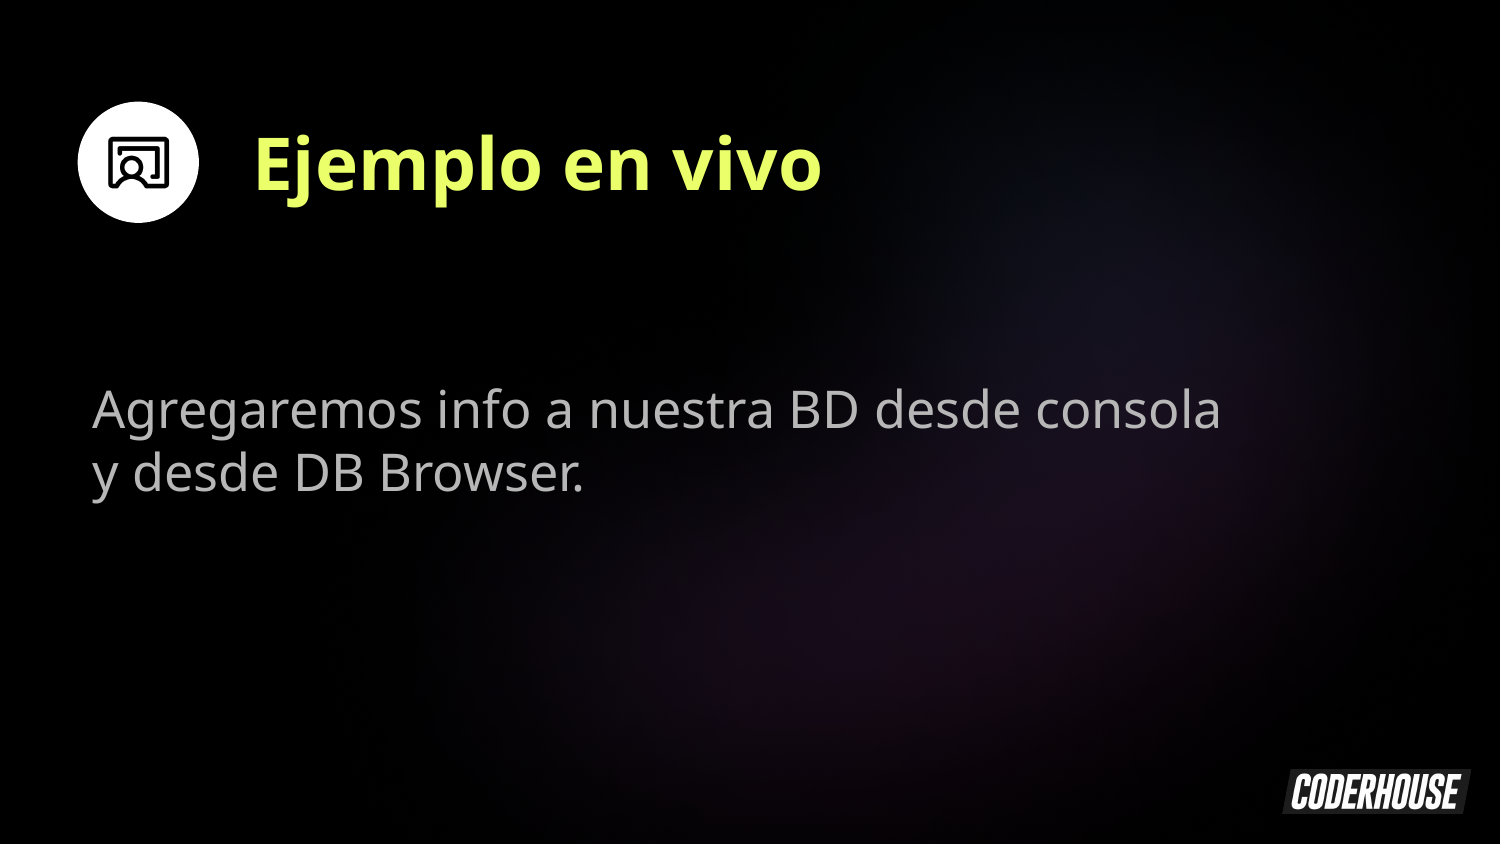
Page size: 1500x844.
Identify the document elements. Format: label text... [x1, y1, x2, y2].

text_box Ejemplo en vivo [237, 112, 1414, 222]
picture [0, 0, 1500, 844]
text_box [77, 101, 200, 224]
text_box Agregaremos info a nuestra BD desde consola y desde DB Browser. [77, 361, 1254, 517]
